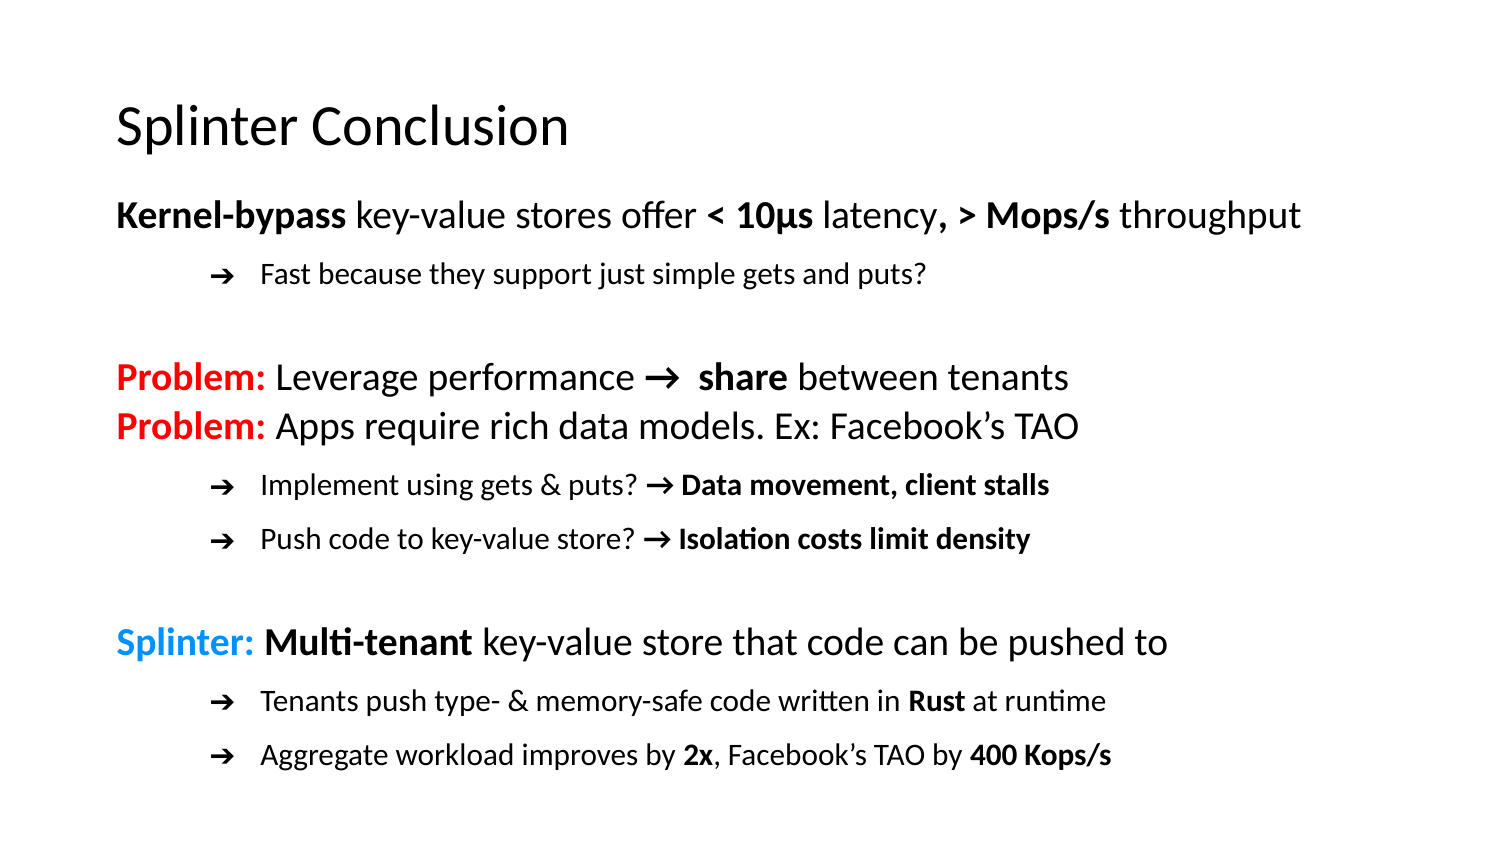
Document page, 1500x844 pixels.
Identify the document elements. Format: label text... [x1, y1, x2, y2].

text_box Splinter Conclusion [103, 44, 1397, 182]
text_box Kernel-bypass key-value stores offer < 10μs latency, > Mops/s throughput Fast because they support just simple gets and puts? Problem: Leverage performance → share between tenants Problem: Apps require rich data models. Ex: Facebook’s TAO Implement using gets & puts? → Data movement, client stalls Push code to key-value store? → Isolation costs limit density Splinter: Multi-tenant key-value store that code can be pushed to Tenants push type- & memory-safe code written in Rust at runtime Aggregate workload improves by 2x, Facebook’s TAO by 400 Kops/s [103, 182, 1397, 781]
